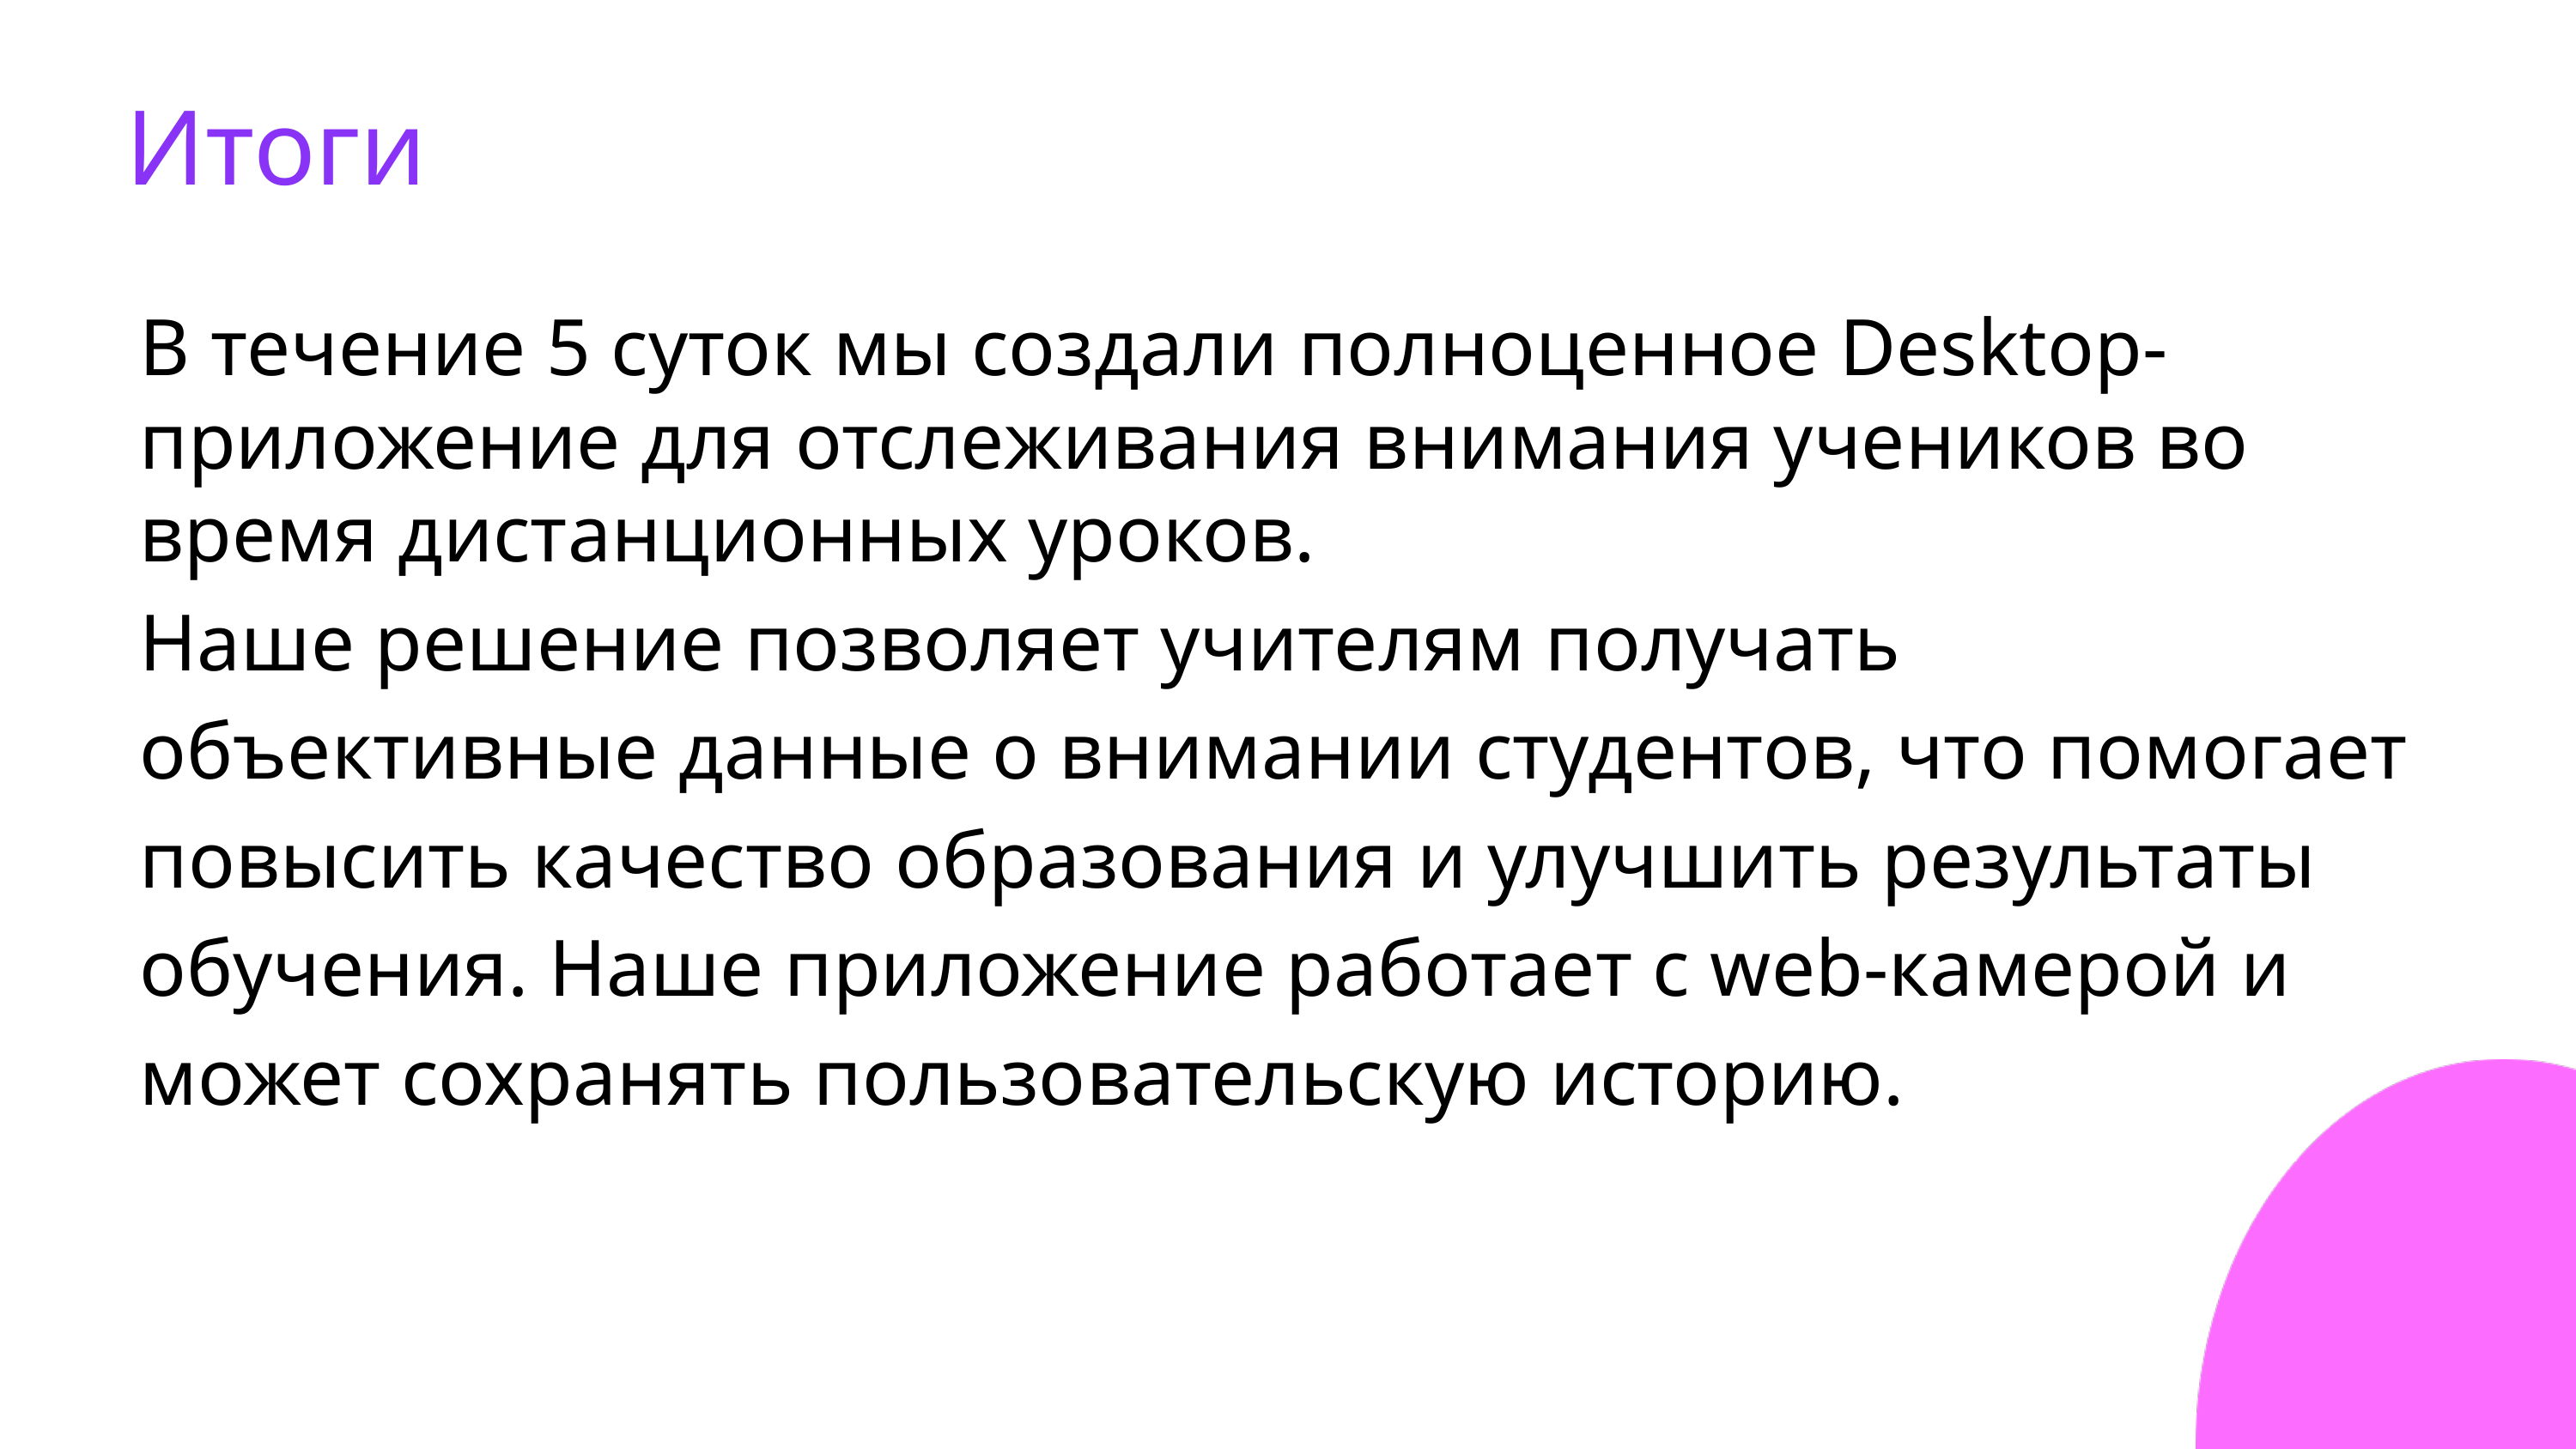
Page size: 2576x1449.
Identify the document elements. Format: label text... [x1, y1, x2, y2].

picture [2196, 1059, 2576, 1449]
text_box В течение 5 суток мы создали полноценное Desktop-приложение для отслеживания внимания учеников во время дистанционных уроков. Наше решение позволяет учителям получать объективные данные о внимании студентов, что помогает повысить качество образования и улучшить результаты обучения. Наше приложение работает с web-камерой и может сохранять пользовательскую историю. [139, 297, 2414, 1167]
text_box Итоги [125, 84, 1783, 298]
